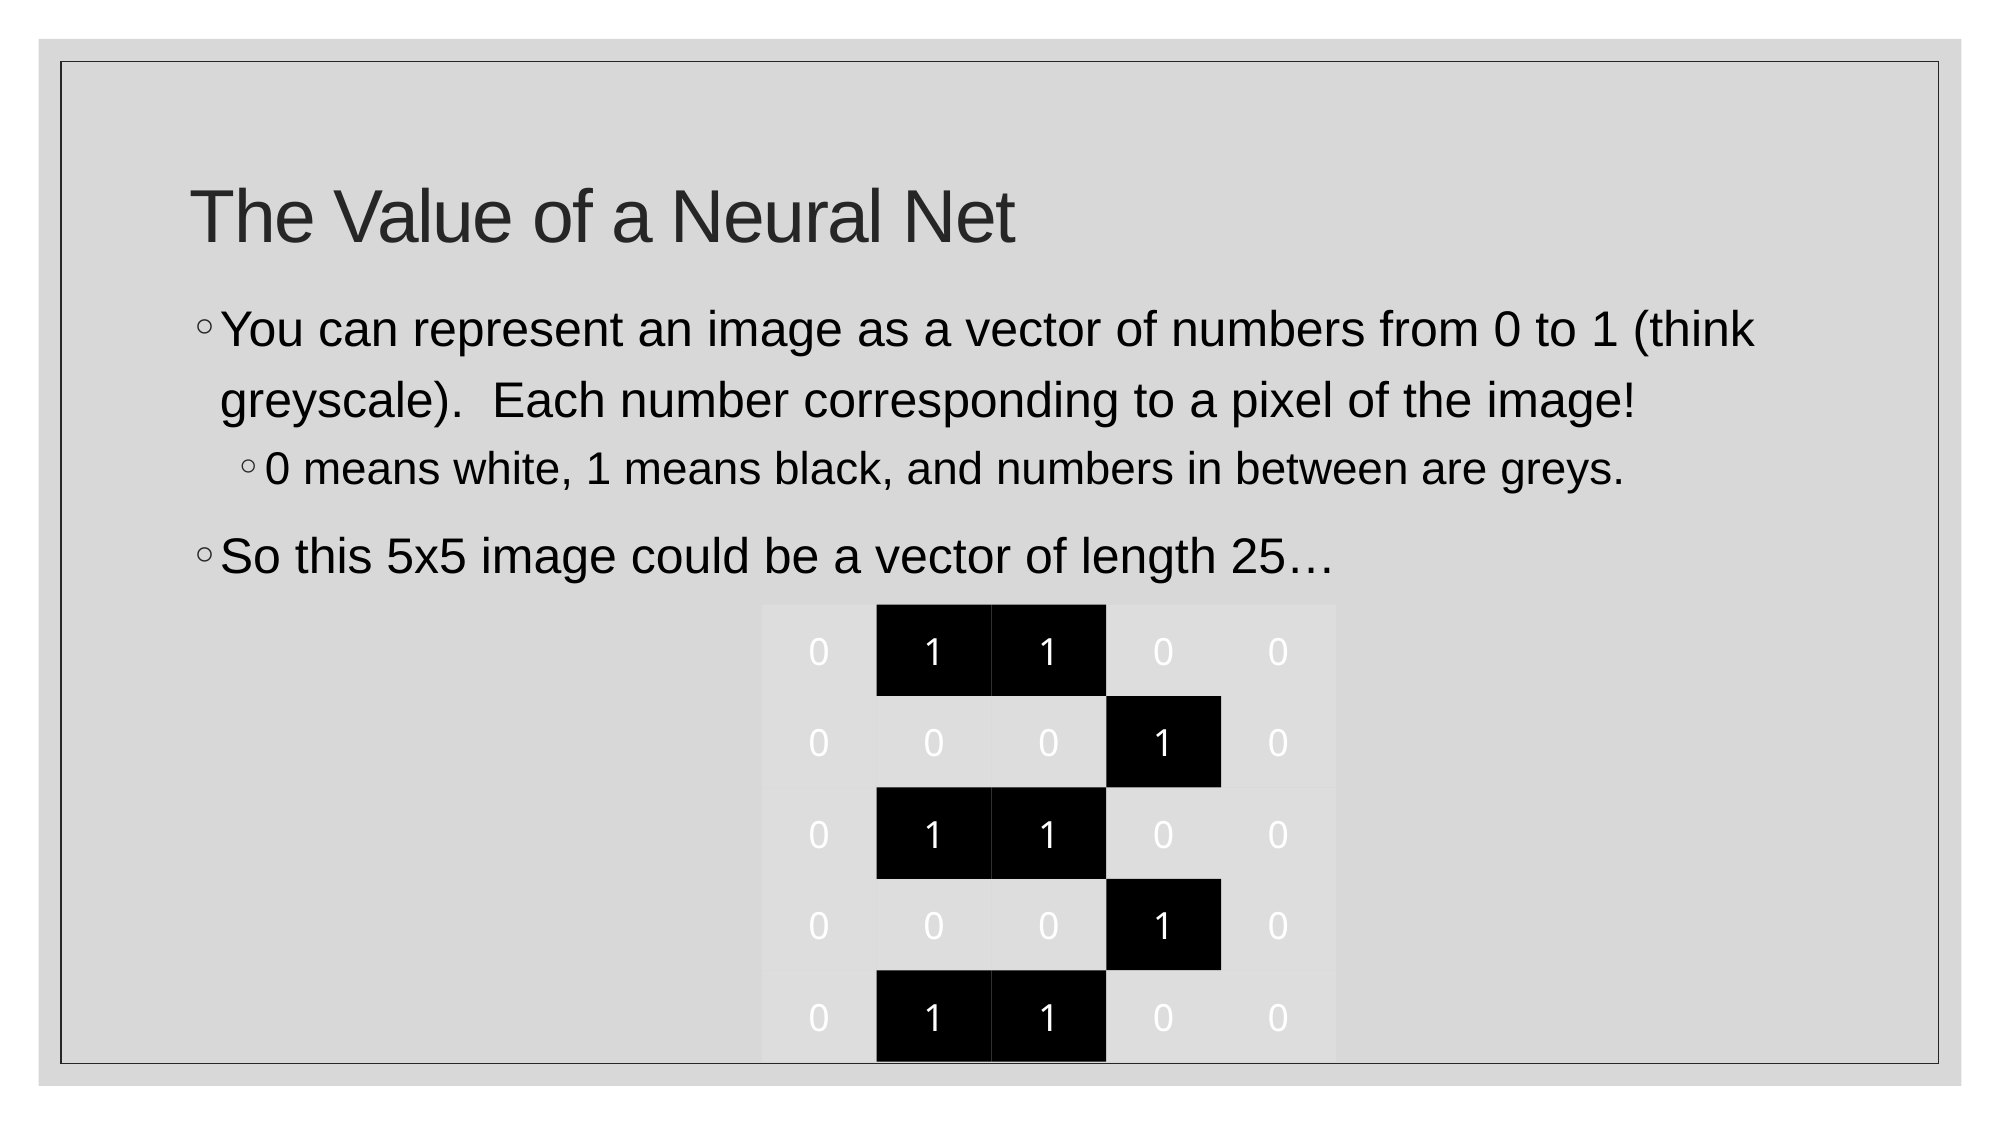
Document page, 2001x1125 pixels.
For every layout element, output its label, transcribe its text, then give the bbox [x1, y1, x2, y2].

title The Value of a Neural Net [174, 105, 1825, 276]
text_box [761, 604, 1336, 1062]
list You can represent an image as a vector of numbers from 0 to 1 (think greyscale). Each number corresponding to a pixel of the image! 0 means white, 1 means black, and numbers in between are greys. So this 5x5 image could be a vector of length 25… [174, 276, 1825, 908]
